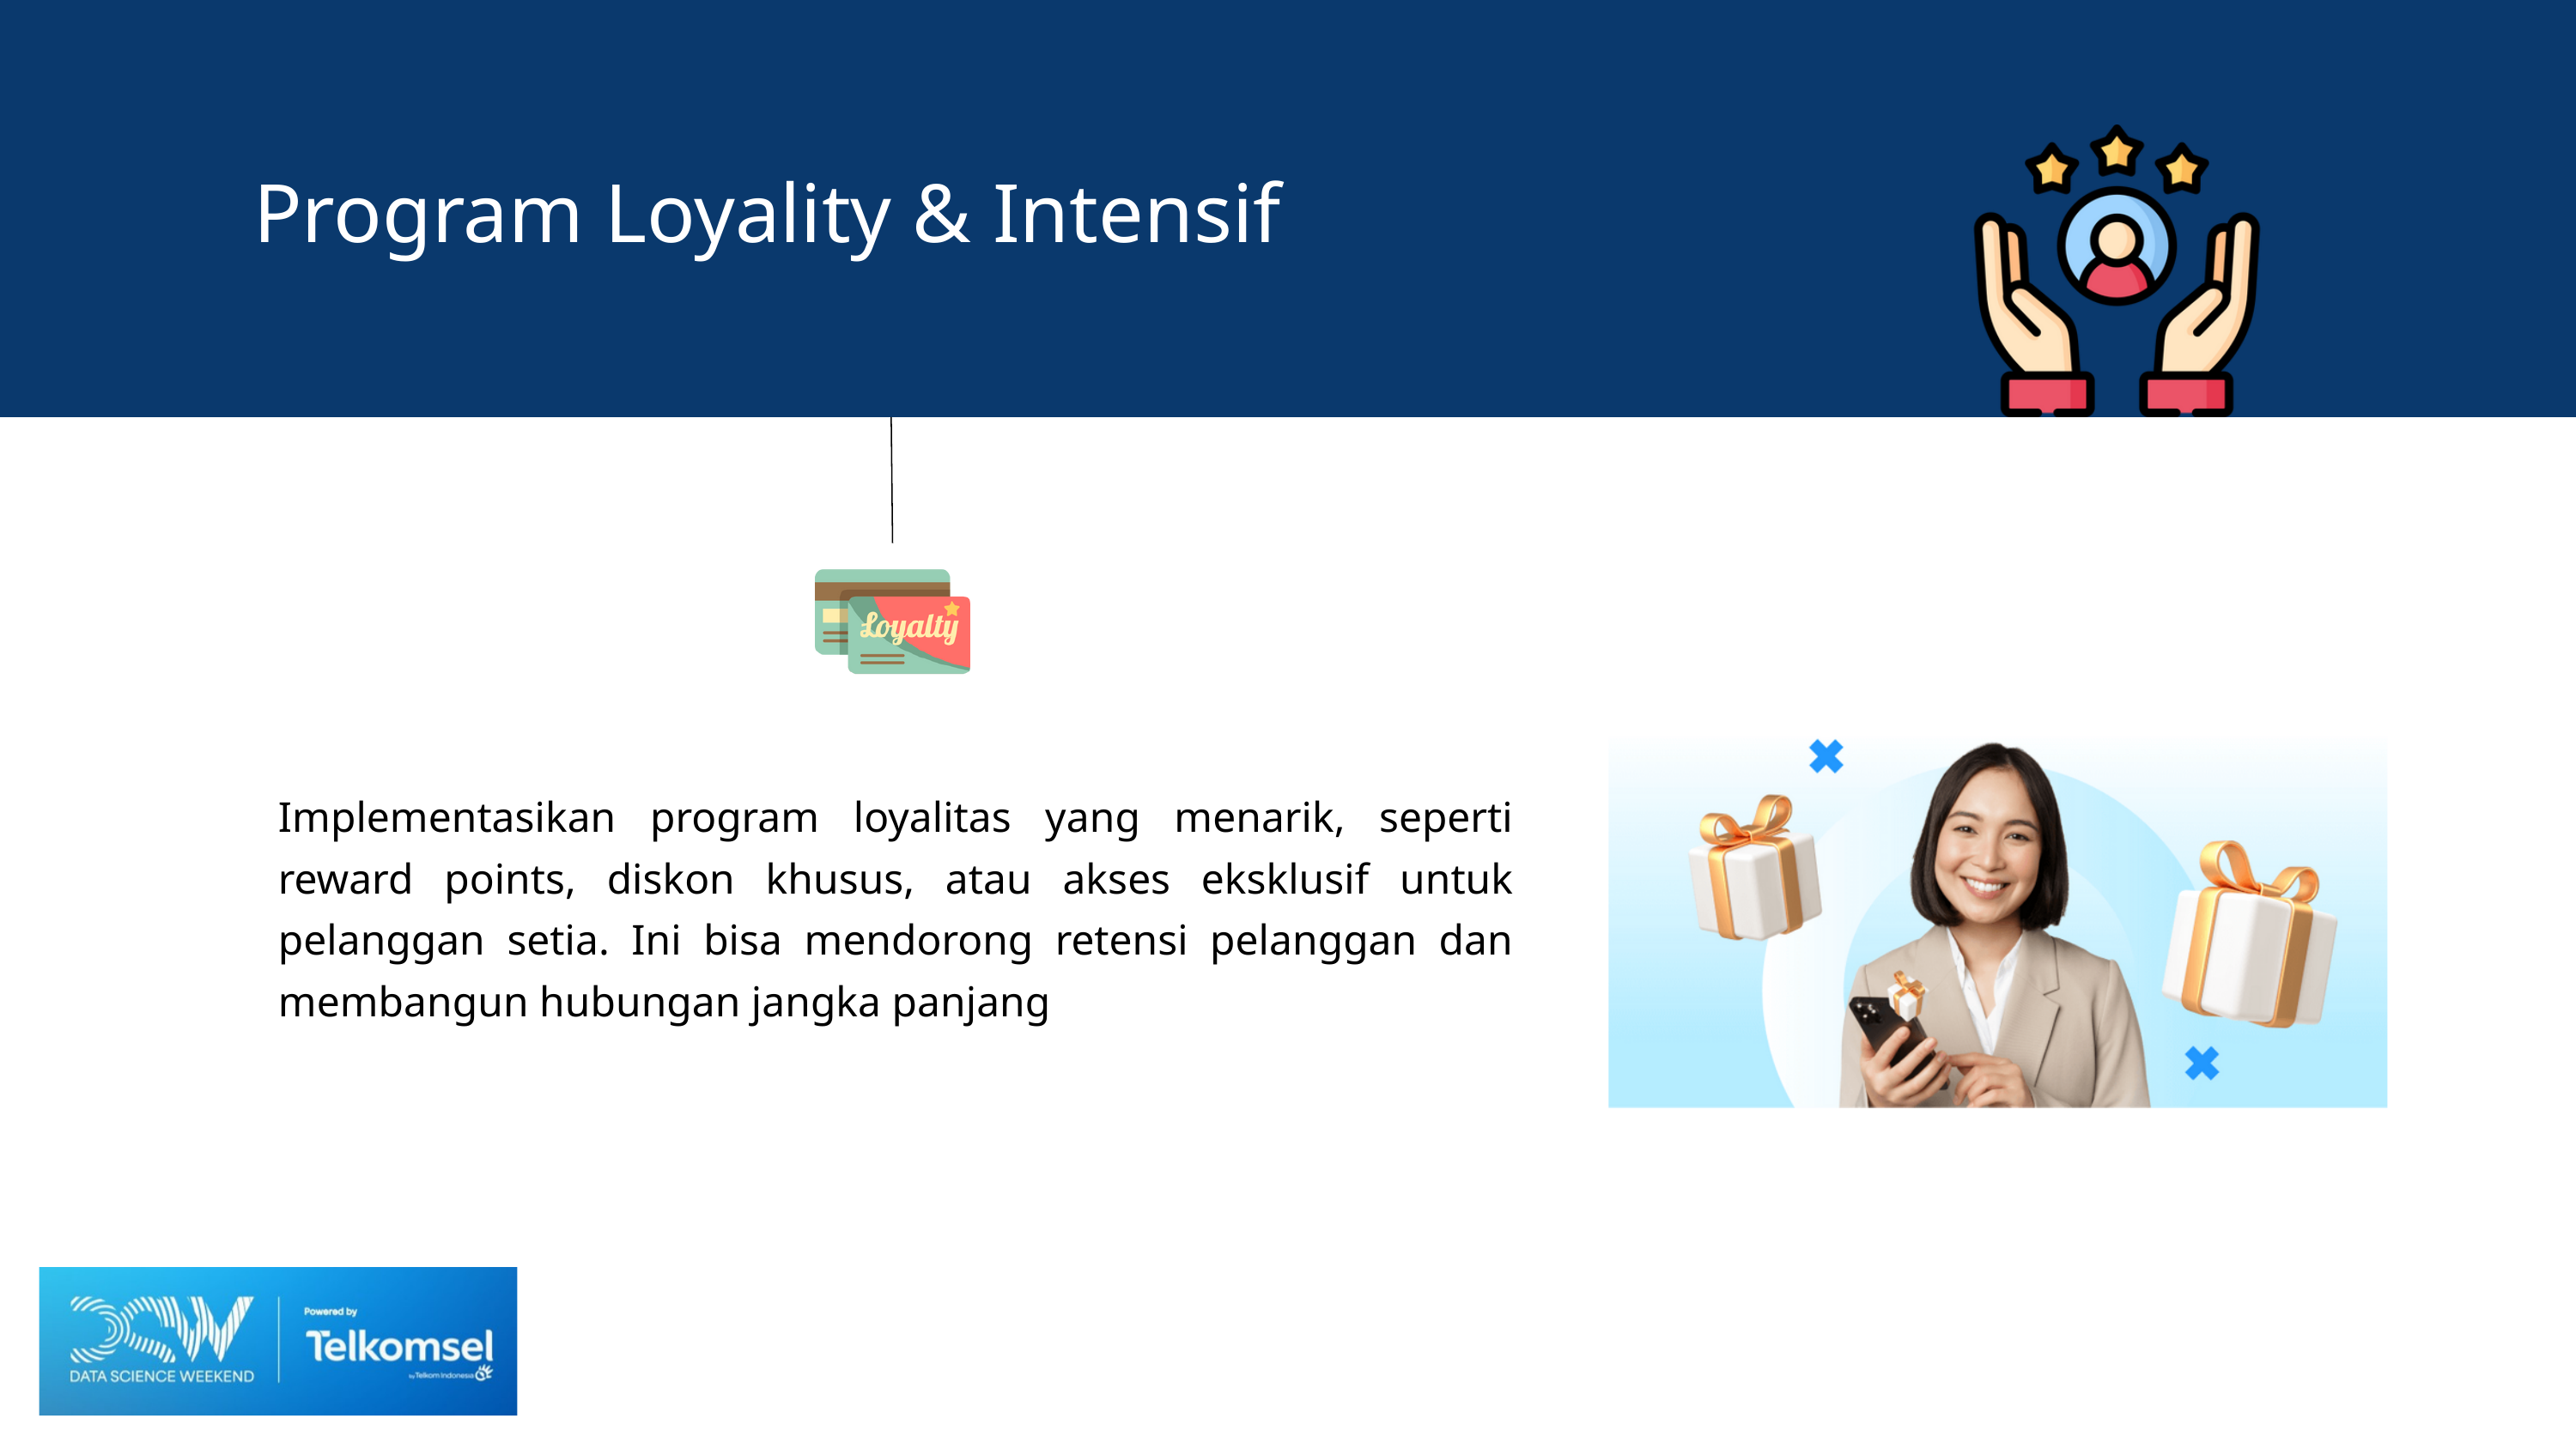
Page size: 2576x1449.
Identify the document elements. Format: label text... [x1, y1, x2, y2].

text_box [0, 0, 2576, 418]
text_box [815, 543, 970, 699]
text_box Implementasikan program loyalitas yang menarik, seperti reward points, diskon khusus, atau akses eksklusif untuk pelanggan setia. Ini bisa mendorong retensi pelanggan dan membangun hubungan jangka panjang [277, 778, 1516, 1026]
text_box [39, 1267, 518, 1416]
text_box [1608, 701, 2388, 1108]
